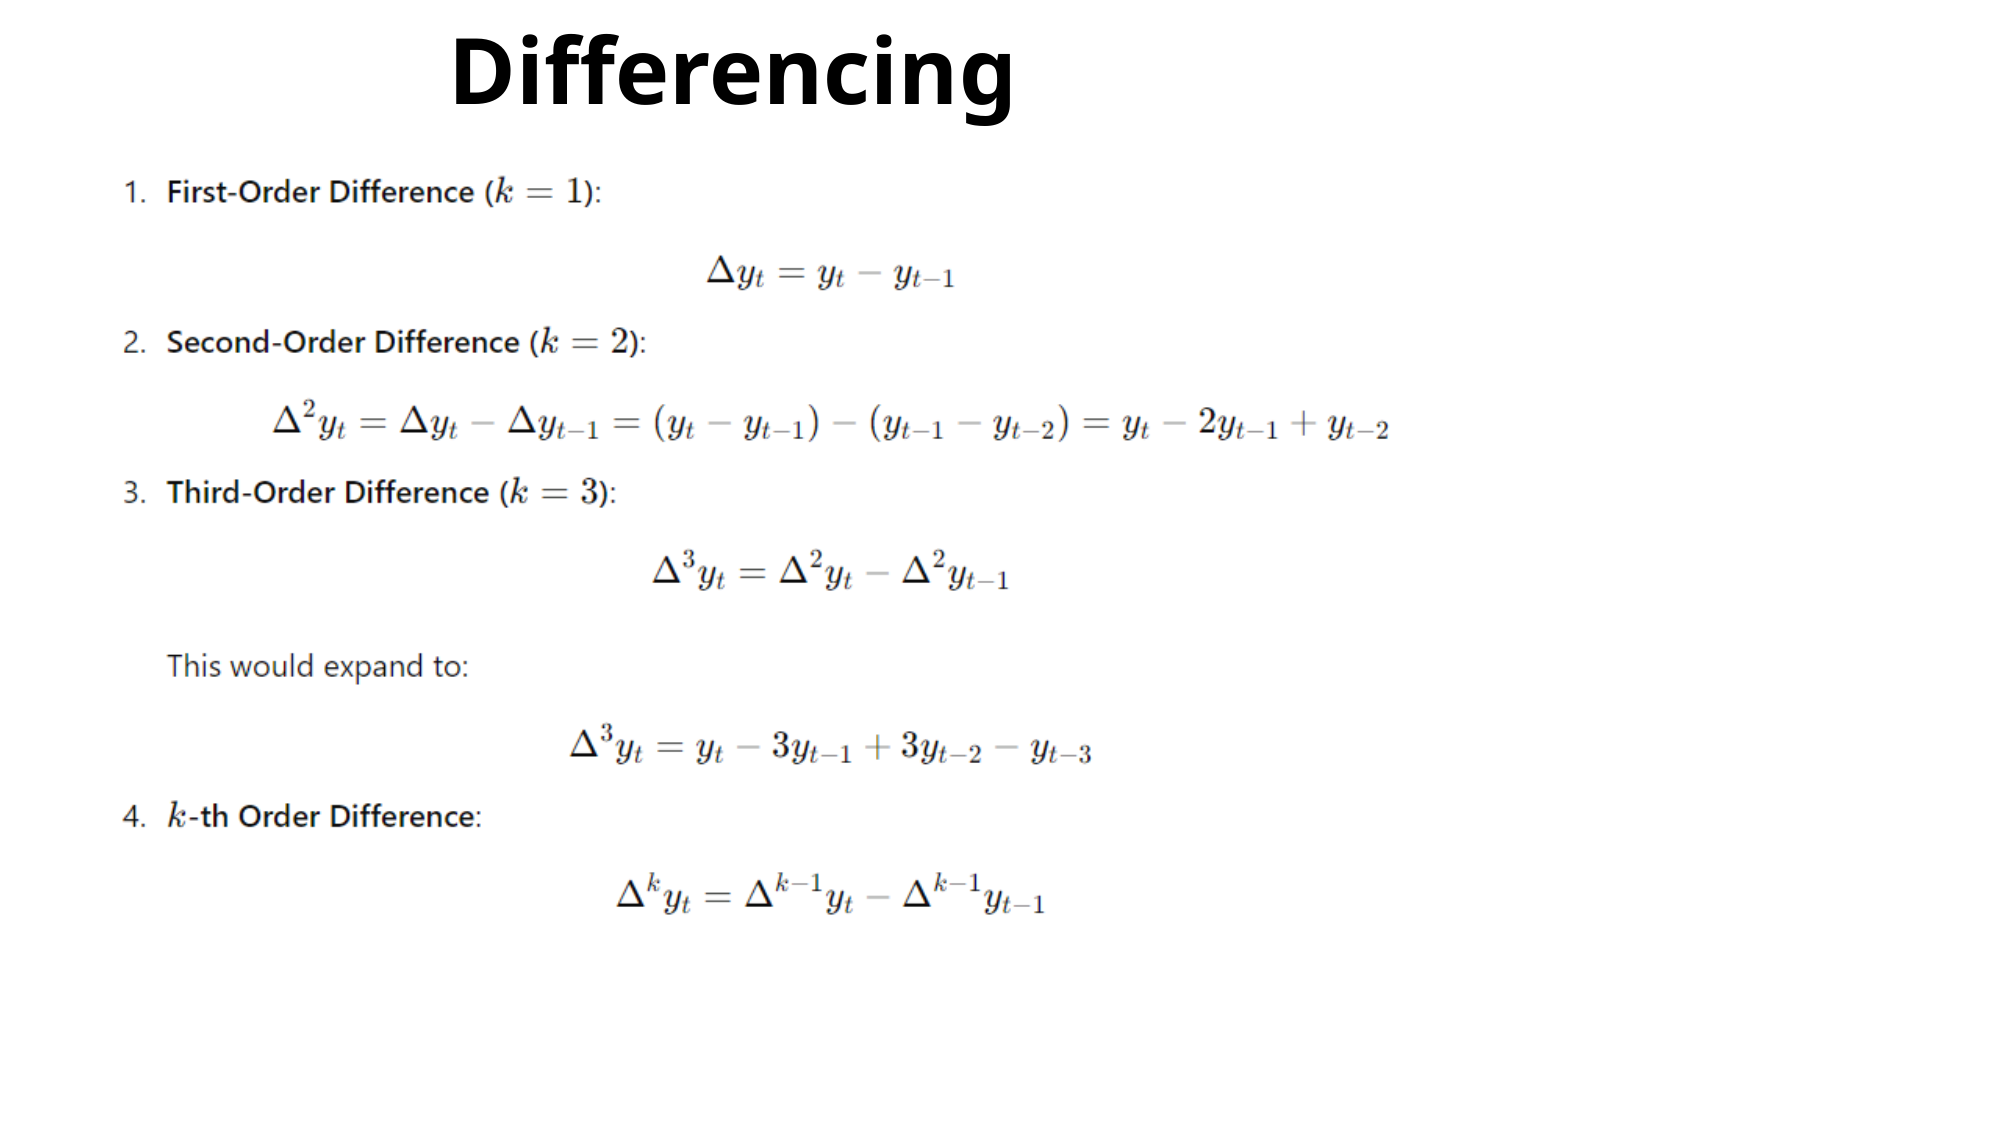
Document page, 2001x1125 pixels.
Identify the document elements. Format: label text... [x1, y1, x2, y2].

title Differencing [116, 12, 1884, 124]
picture [87, 162, 1456, 943]
